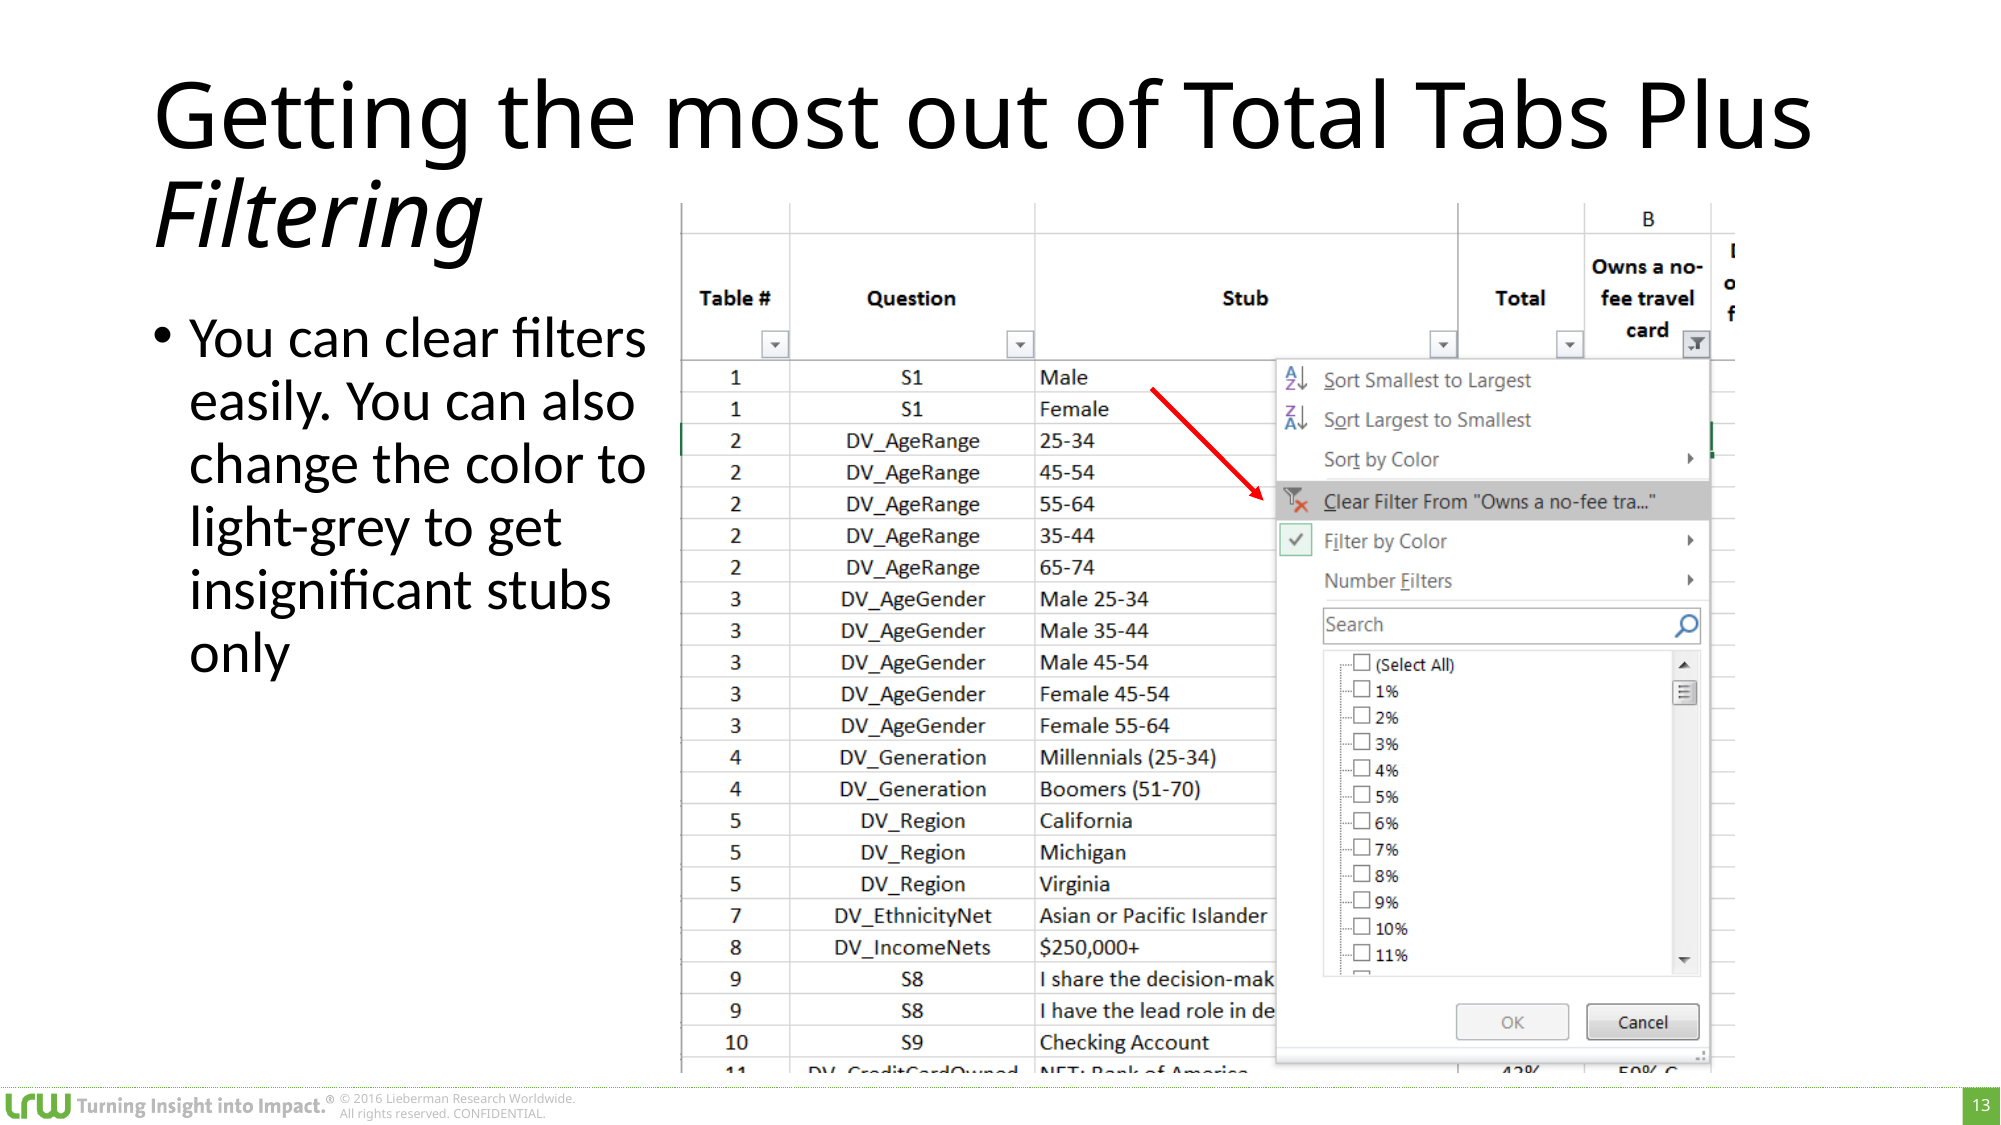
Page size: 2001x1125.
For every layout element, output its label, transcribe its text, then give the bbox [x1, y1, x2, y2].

title Getting the most out of Total Tabs Plus Filtering [137, 59, 1863, 278]
picture [5, 1093, 71, 1119]
picture [679, 203, 1736, 1073]
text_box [1151, 388, 1264, 501]
list You can clear filters easily. You can also change the color to light-grey to get insignificant stubs only [137, 299, 679, 1014]
